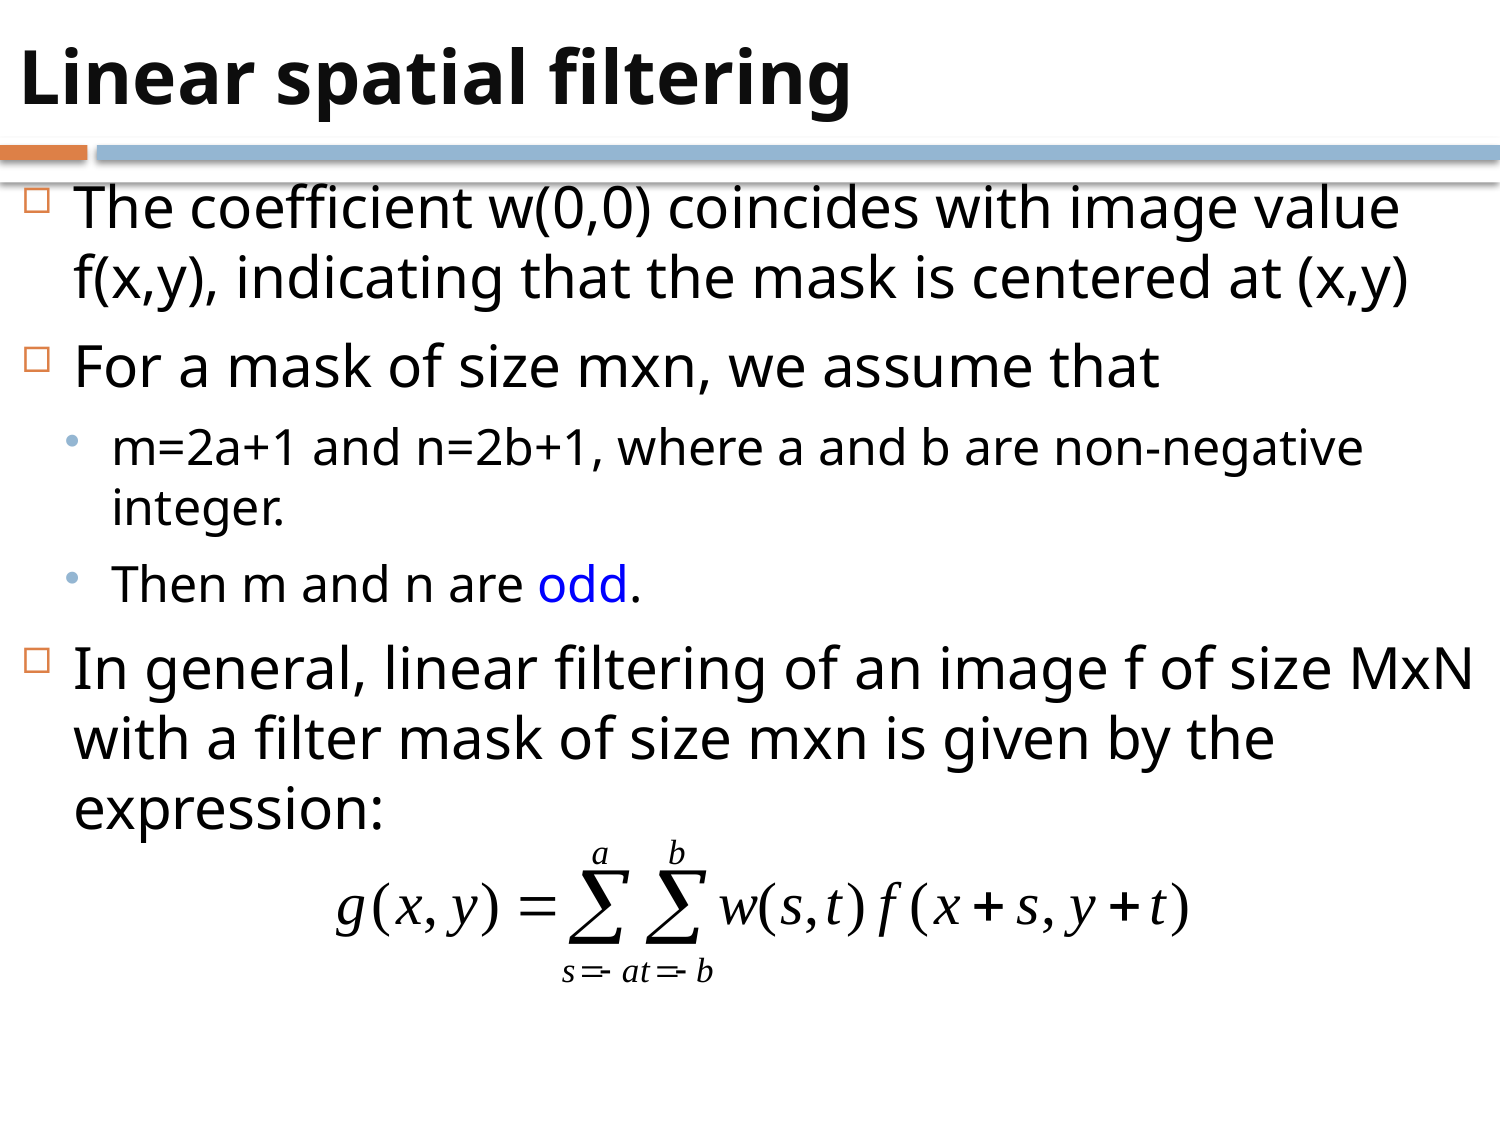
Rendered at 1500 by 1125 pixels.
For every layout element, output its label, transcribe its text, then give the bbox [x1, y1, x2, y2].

list The coefficient w(0,0) coincides with image value f(x,y), indicating that the mask is centered at (x,y) For a mask of size mxn, we assume that m=2a+1 and n=2b+1, where a and b are non-negative integer. Then m and n are odd. In general, linear filtering of an image f of size MxN with a filter mask of size mxn is given by the expression: [6, 162, 1494, 1088]
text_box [324, 824, 1201, 996]
title Linear spatial filtering [3, 0, 1500, 150]
